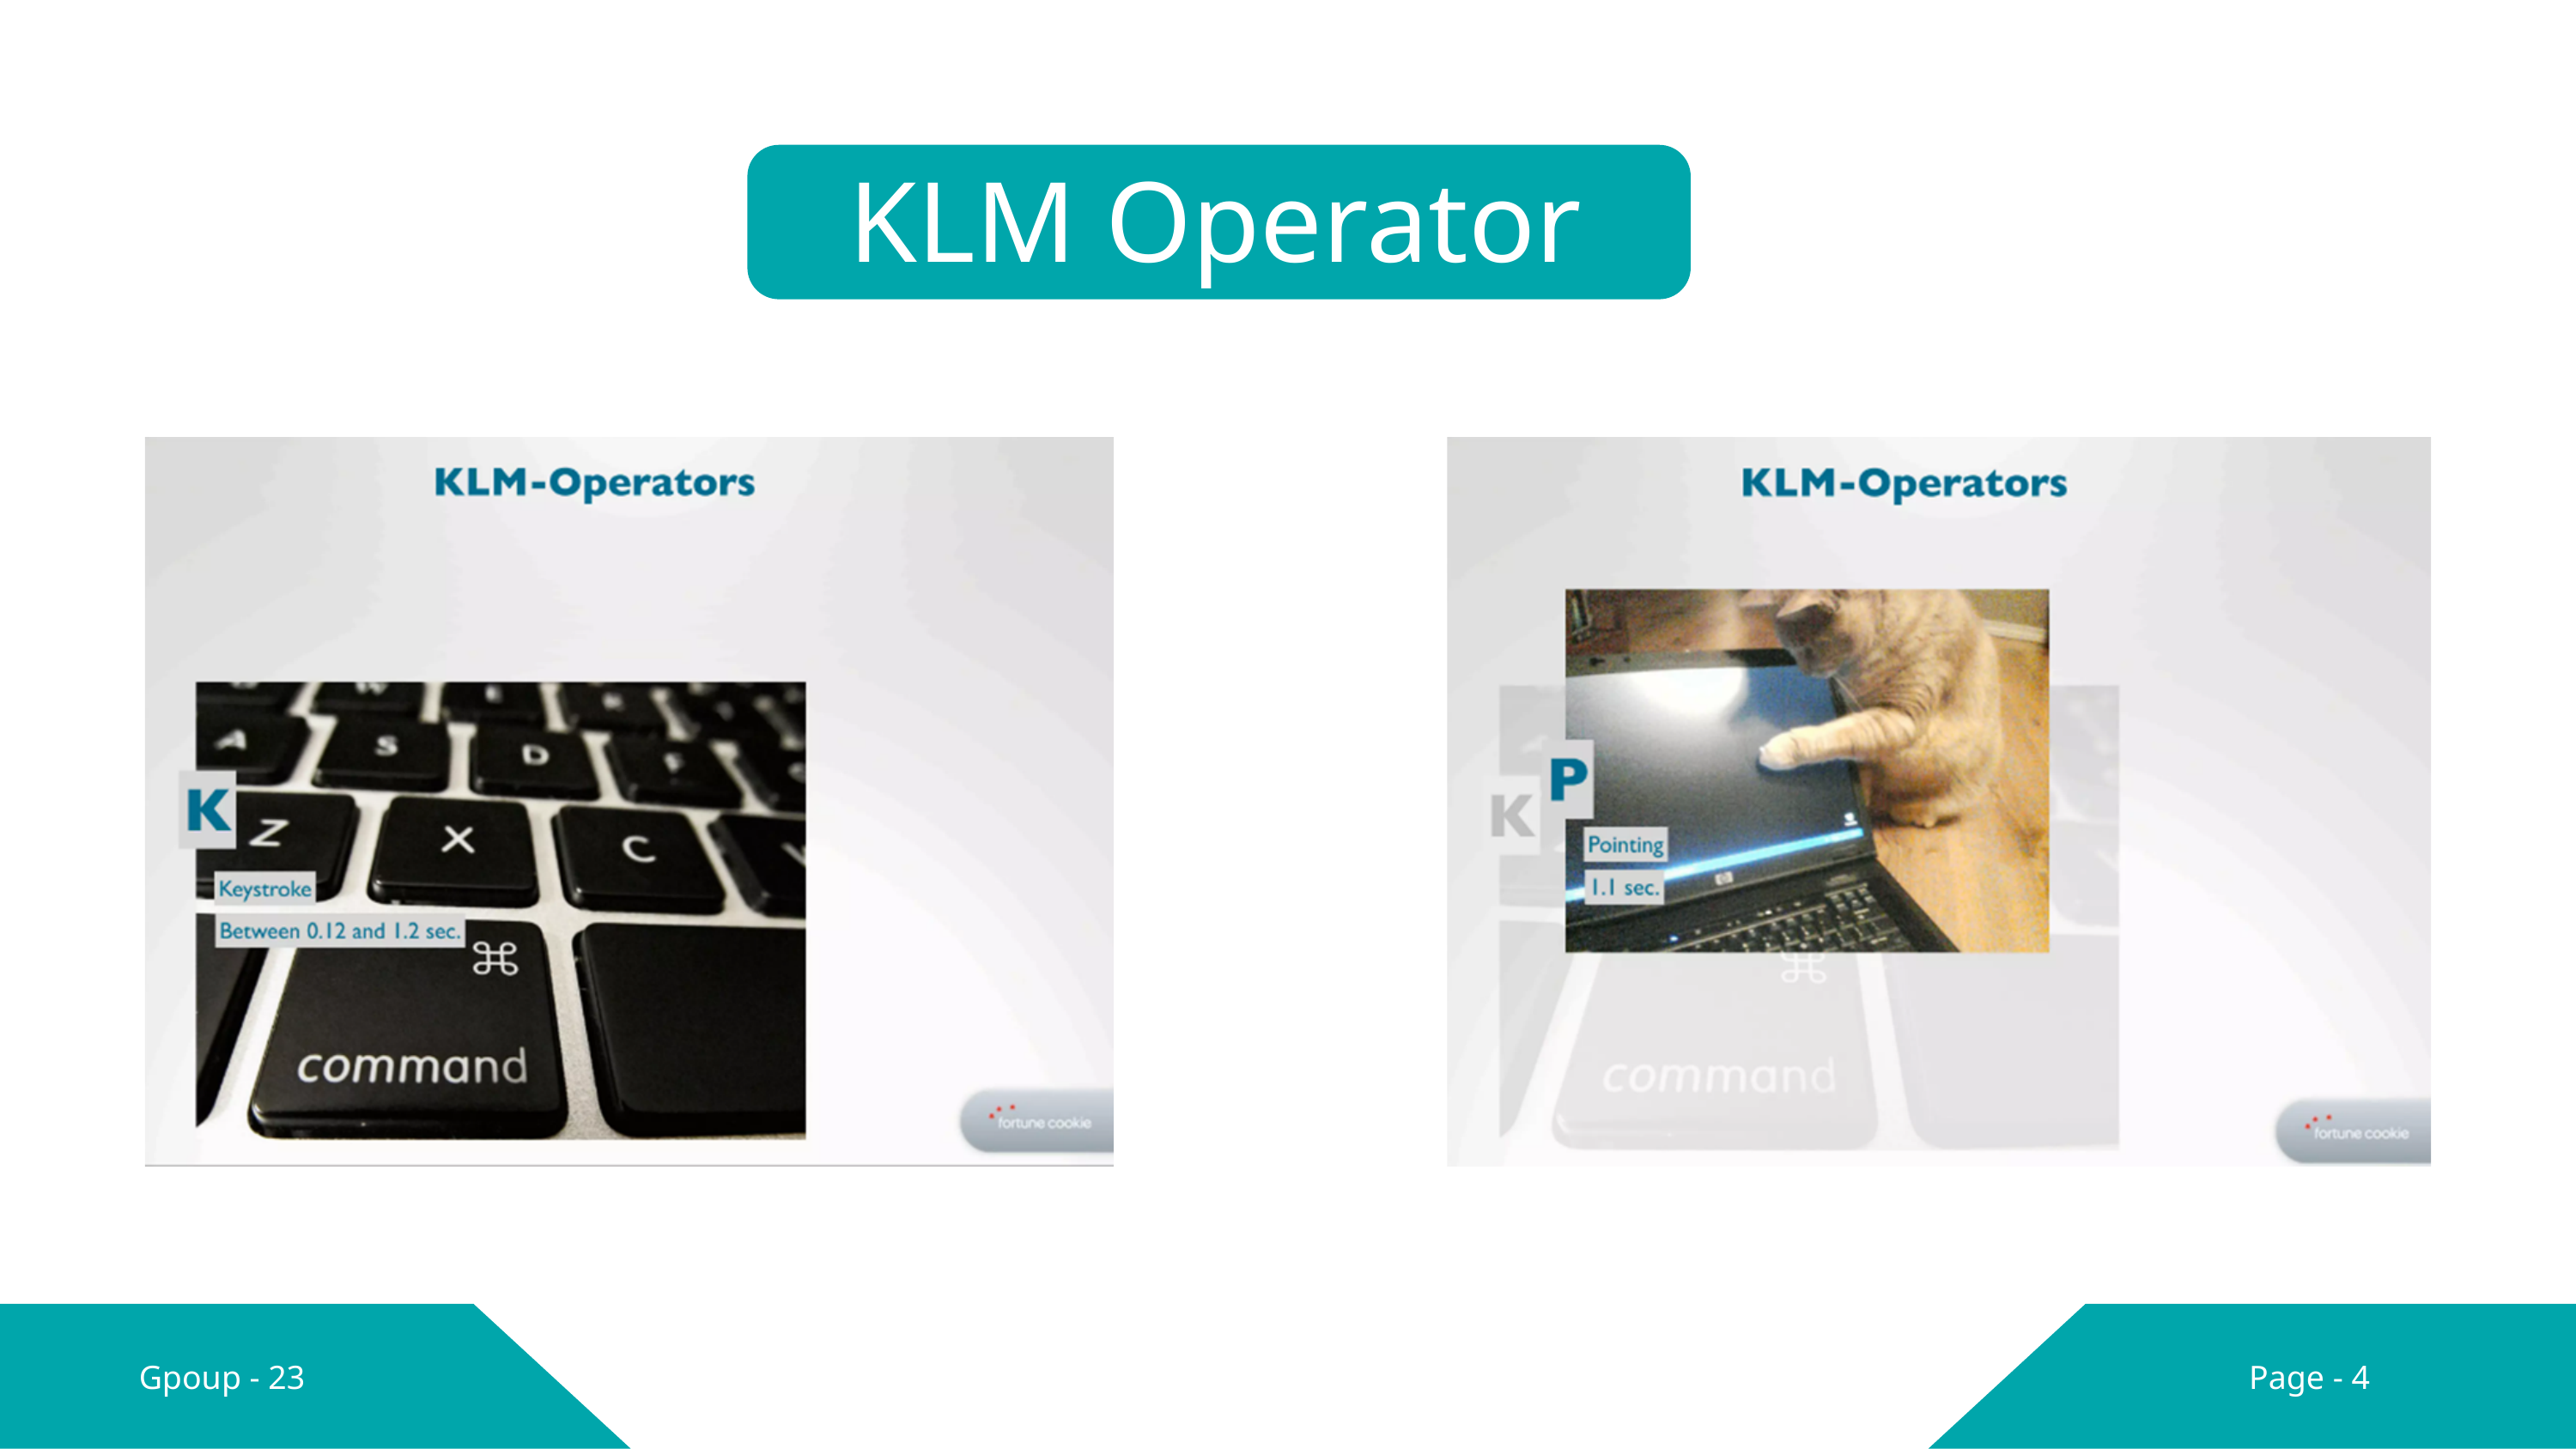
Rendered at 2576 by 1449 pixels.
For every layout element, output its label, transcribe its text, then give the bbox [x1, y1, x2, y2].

text_box [144, 437, 1115, 1167]
text_box [1447, 437, 2432, 1167]
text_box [1928, 1303, 2576, 1449]
text_box KLM Operator [144, 128, 2287, 284]
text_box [747, 144, 1692, 300]
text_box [0, 1303, 631, 1449]
